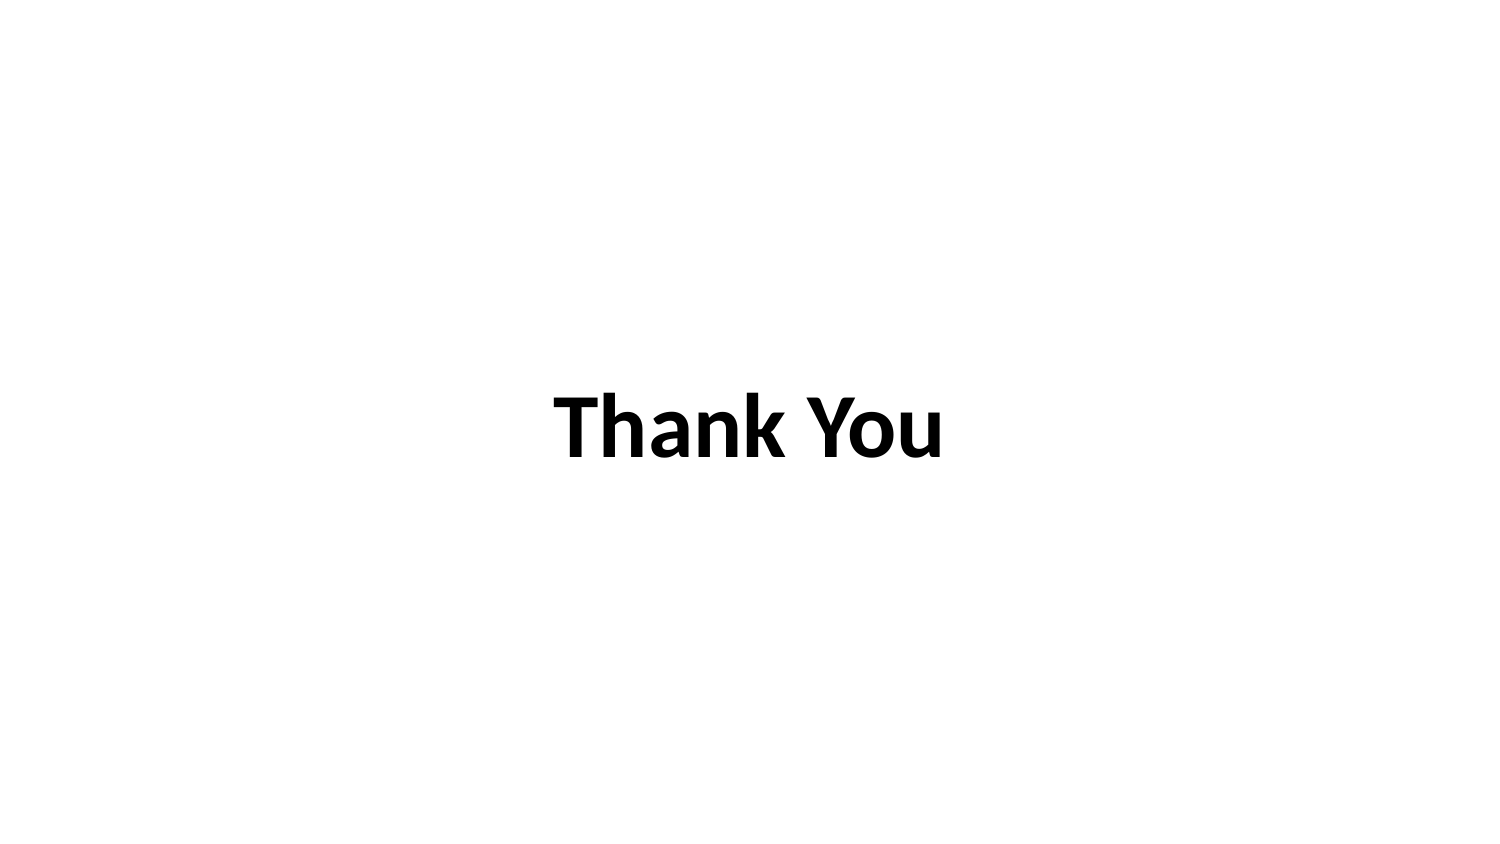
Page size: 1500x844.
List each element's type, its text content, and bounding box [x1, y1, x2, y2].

text_box Thank You [381, 358, 1119, 484]
